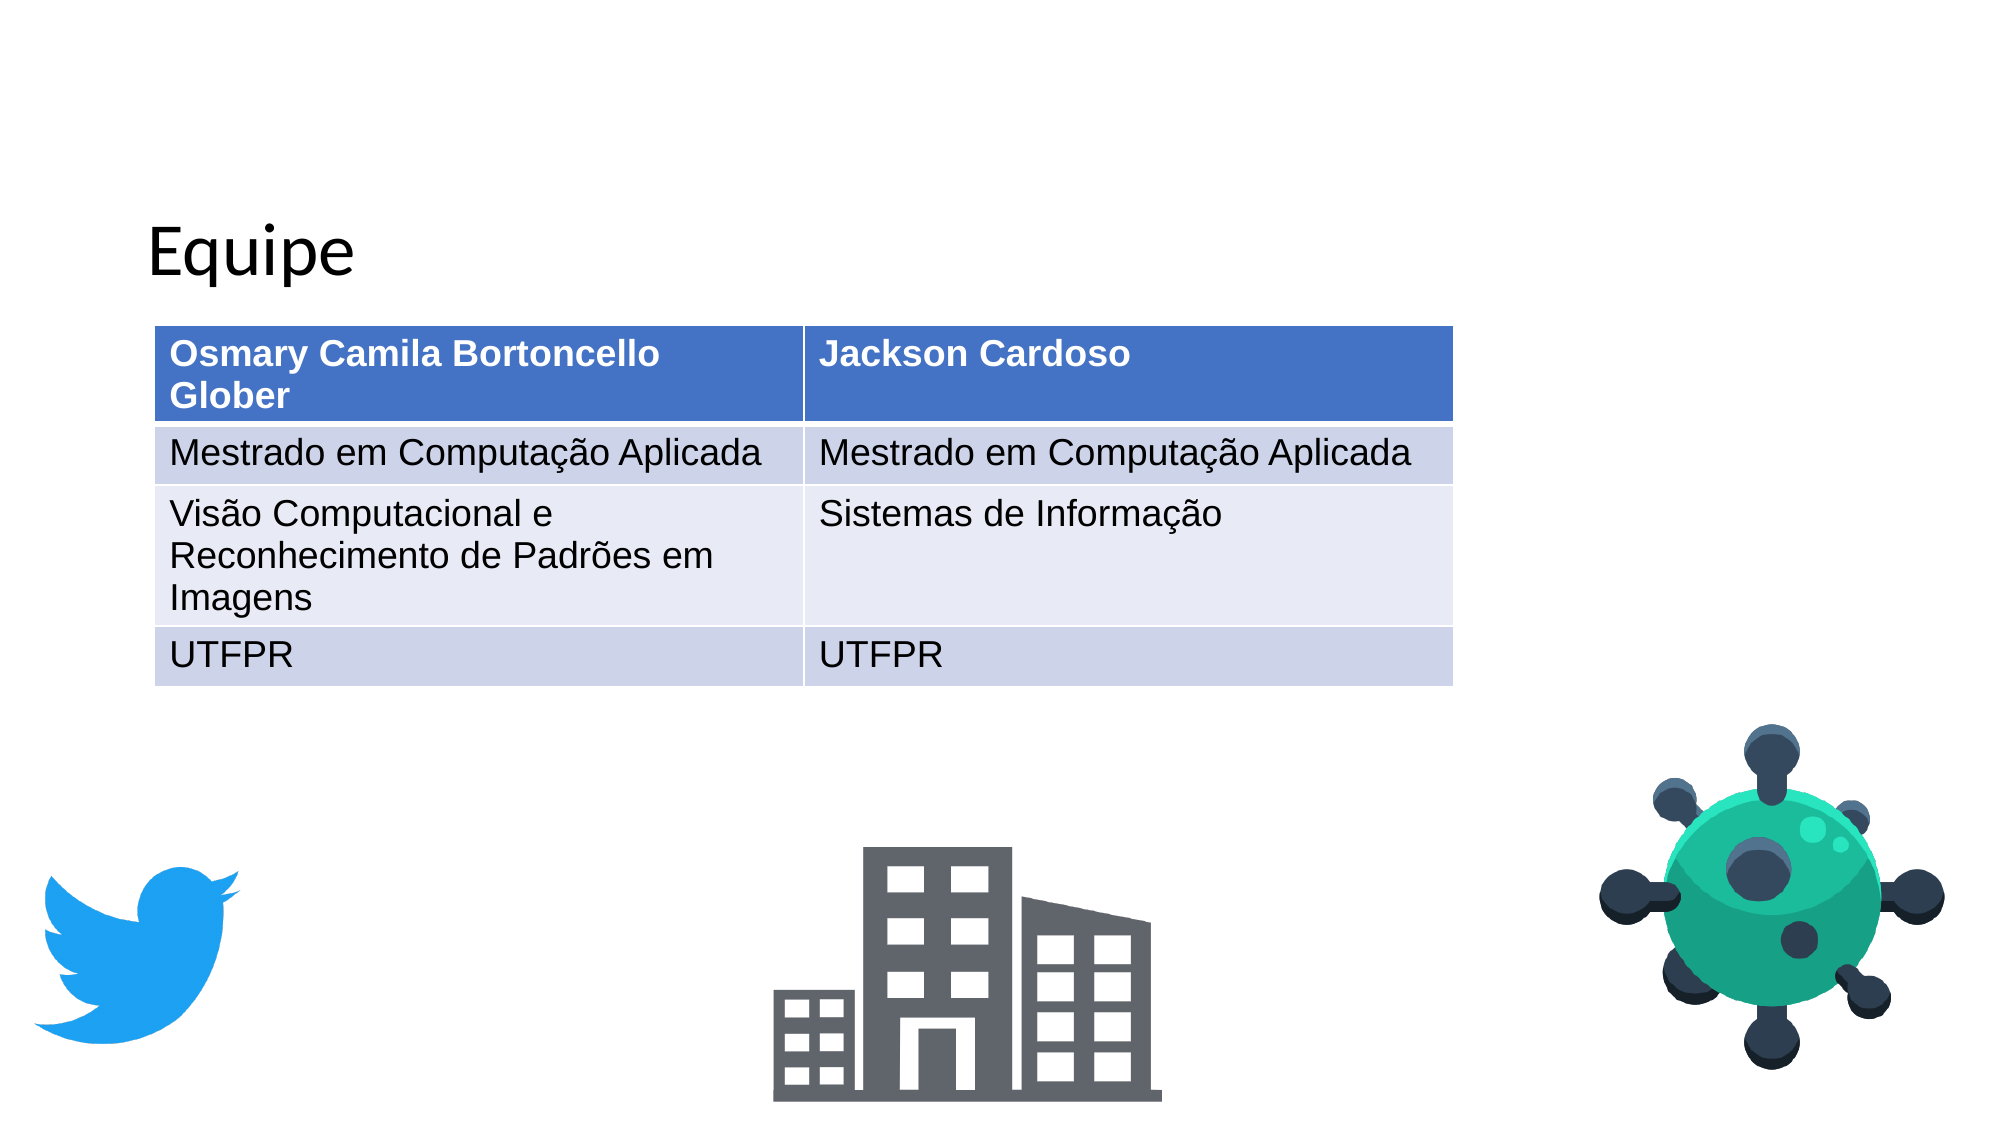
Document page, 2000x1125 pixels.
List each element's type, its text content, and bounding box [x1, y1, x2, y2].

table_cell UTFPR [805, 627, 1453, 686]
picture [752, 823, 1183, 1125]
picture [1542, 668, 2000, 1125]
picture [27, 840, 248, 1070]
table_cell Sistemas de Informação [805, 486, 1453, 625]
table_cell Mestrado em Computação Aplicada [155, 427, 803, 484]
title Equipe [132, 131, 1169, 371]
table_cell Visão Computacional e Reconhecimento de Padrões em Imagens [155, 486, 803, 625]
table_cell UTFPR [155, 627, 803, 686]
table_header Osmary Camila Bortoncello Glober [155, 326, 803, 421]
table_cell Mestrado em Computação Aplicada [805, 427, 1453, 484]
table_header Jackson Cardoso [805, 326, 1453, 421]
